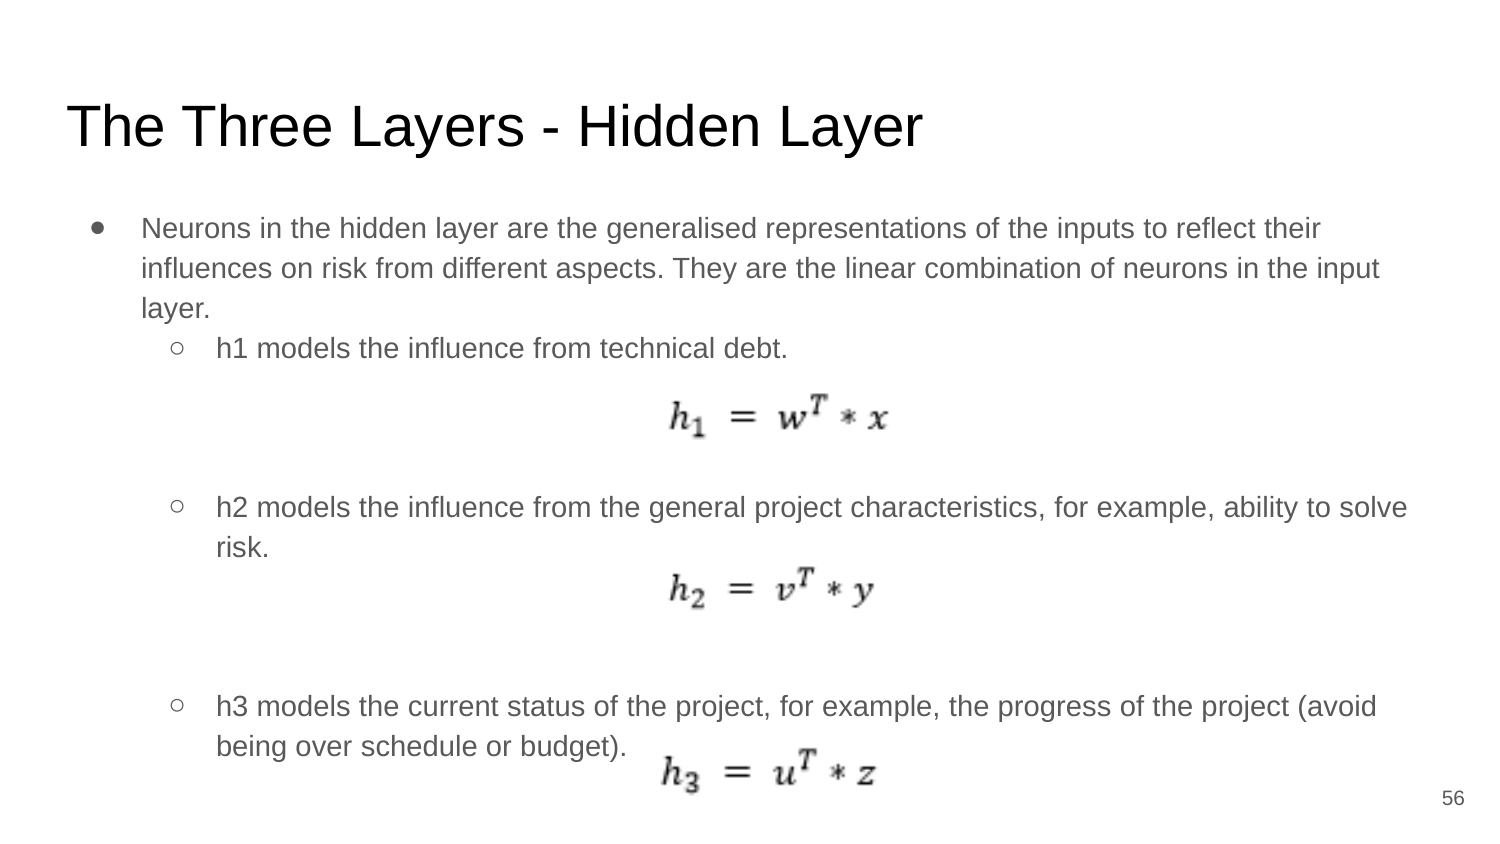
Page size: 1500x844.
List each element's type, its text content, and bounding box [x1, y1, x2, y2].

list Neurons in the hidden layer are the generalised representations of the inputs to reflect their influences on risk from different aspects. They are the linear combination of neurons in the input layer. h1 models the influence from technical debt. h2 models the influence from the general project characteristics, for example, ability to solve risk. h3 models the current status of the project, for example, the progress of the project (avoid being over schedule or budget). [51, 189, 1449, 831]
picture [650, 382, 911, 455]
picture [638, 551, 910, 633]
picture [643, 739, 904, 819]
title The Three Layers - Hidden Layer [51, 72, 1449, 167]
slide_number 56 [1389, 764, 1480, 830]
